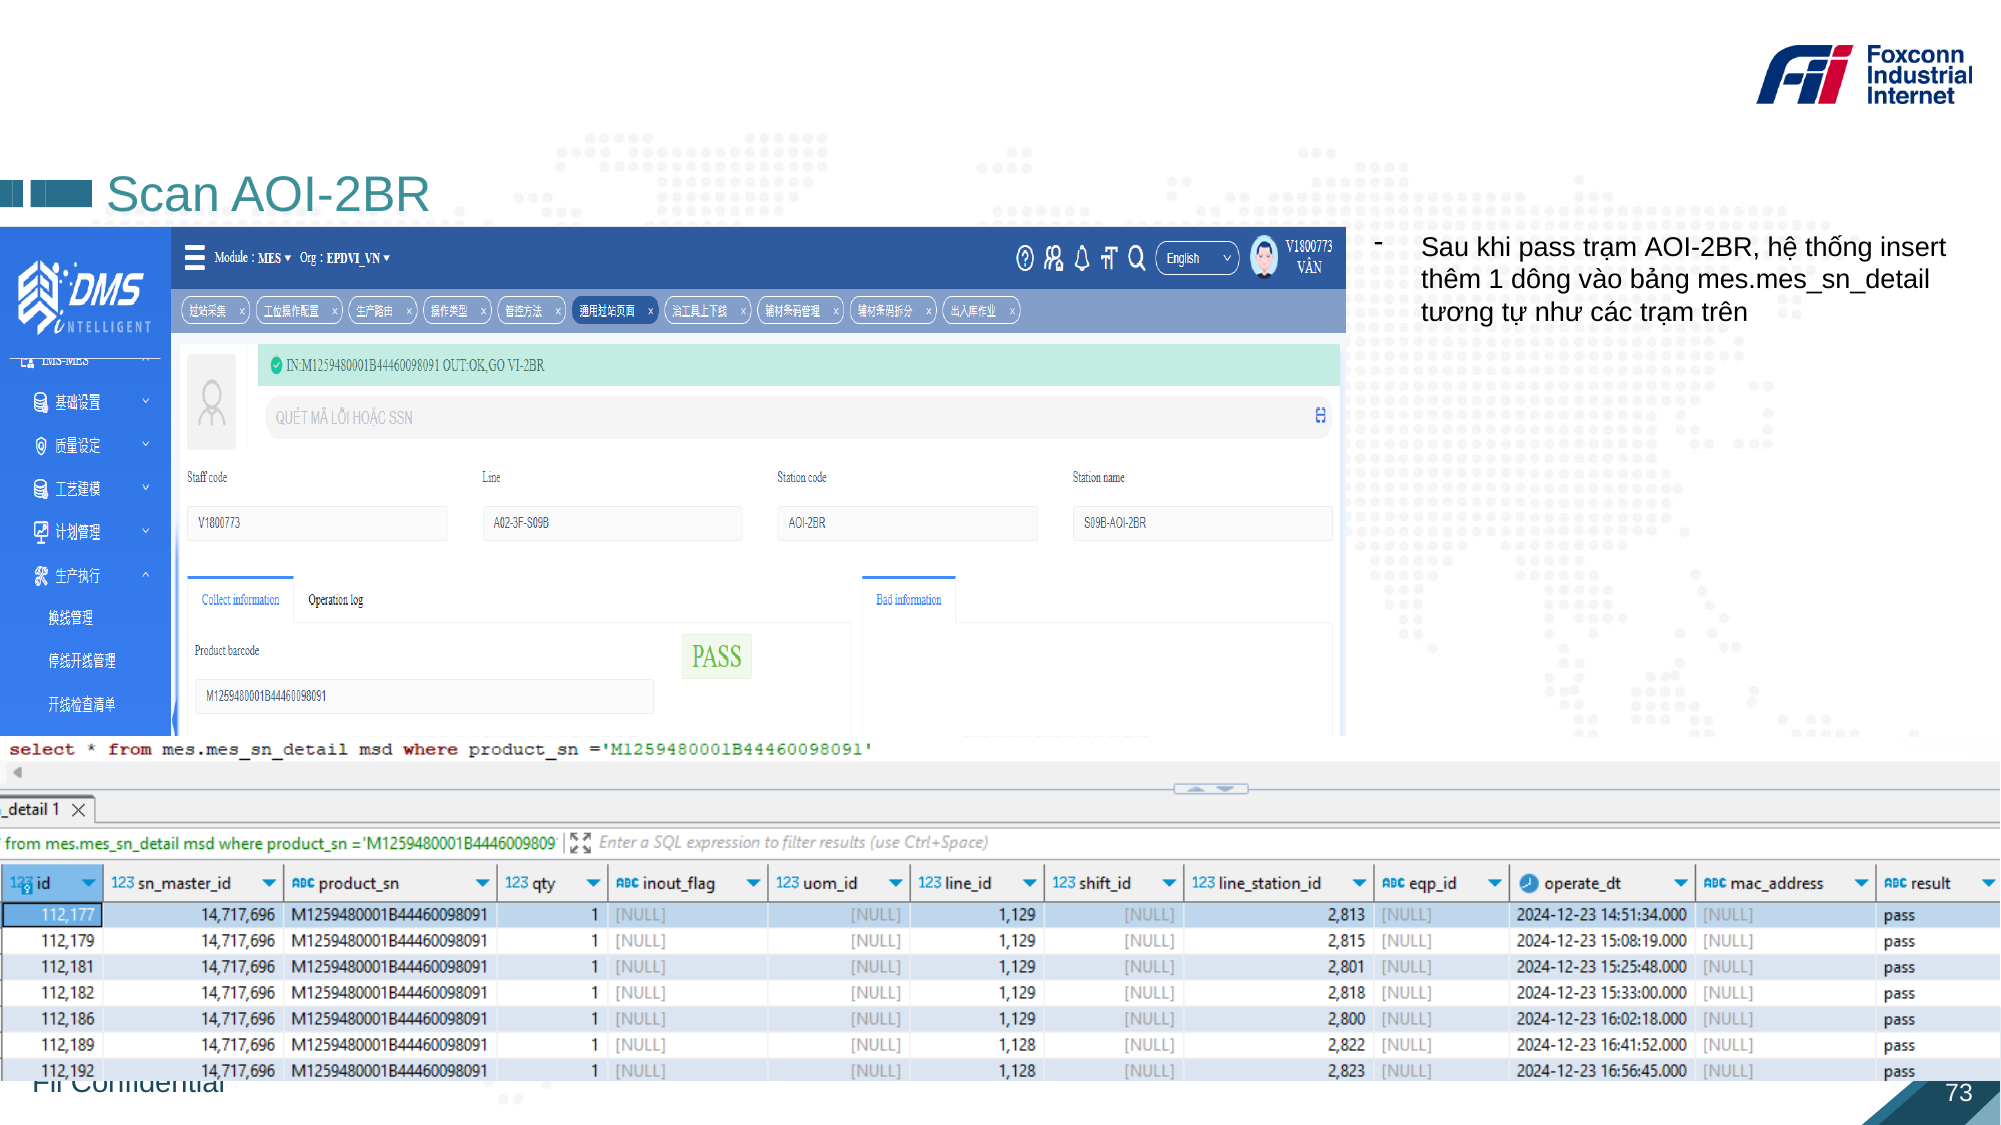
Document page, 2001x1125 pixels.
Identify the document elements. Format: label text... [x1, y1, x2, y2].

text_box Sau khi pass trạm AOI-2BR, hệ thống insert thêm 1 dông vào bảng mes.mes_sn_detail tương tự như các trạm trên [1359, 221, 1983, 334]
picture [0, 0, 2000, 1125]
title Scan AOI-2BR [91, 160, 1694, 227]
